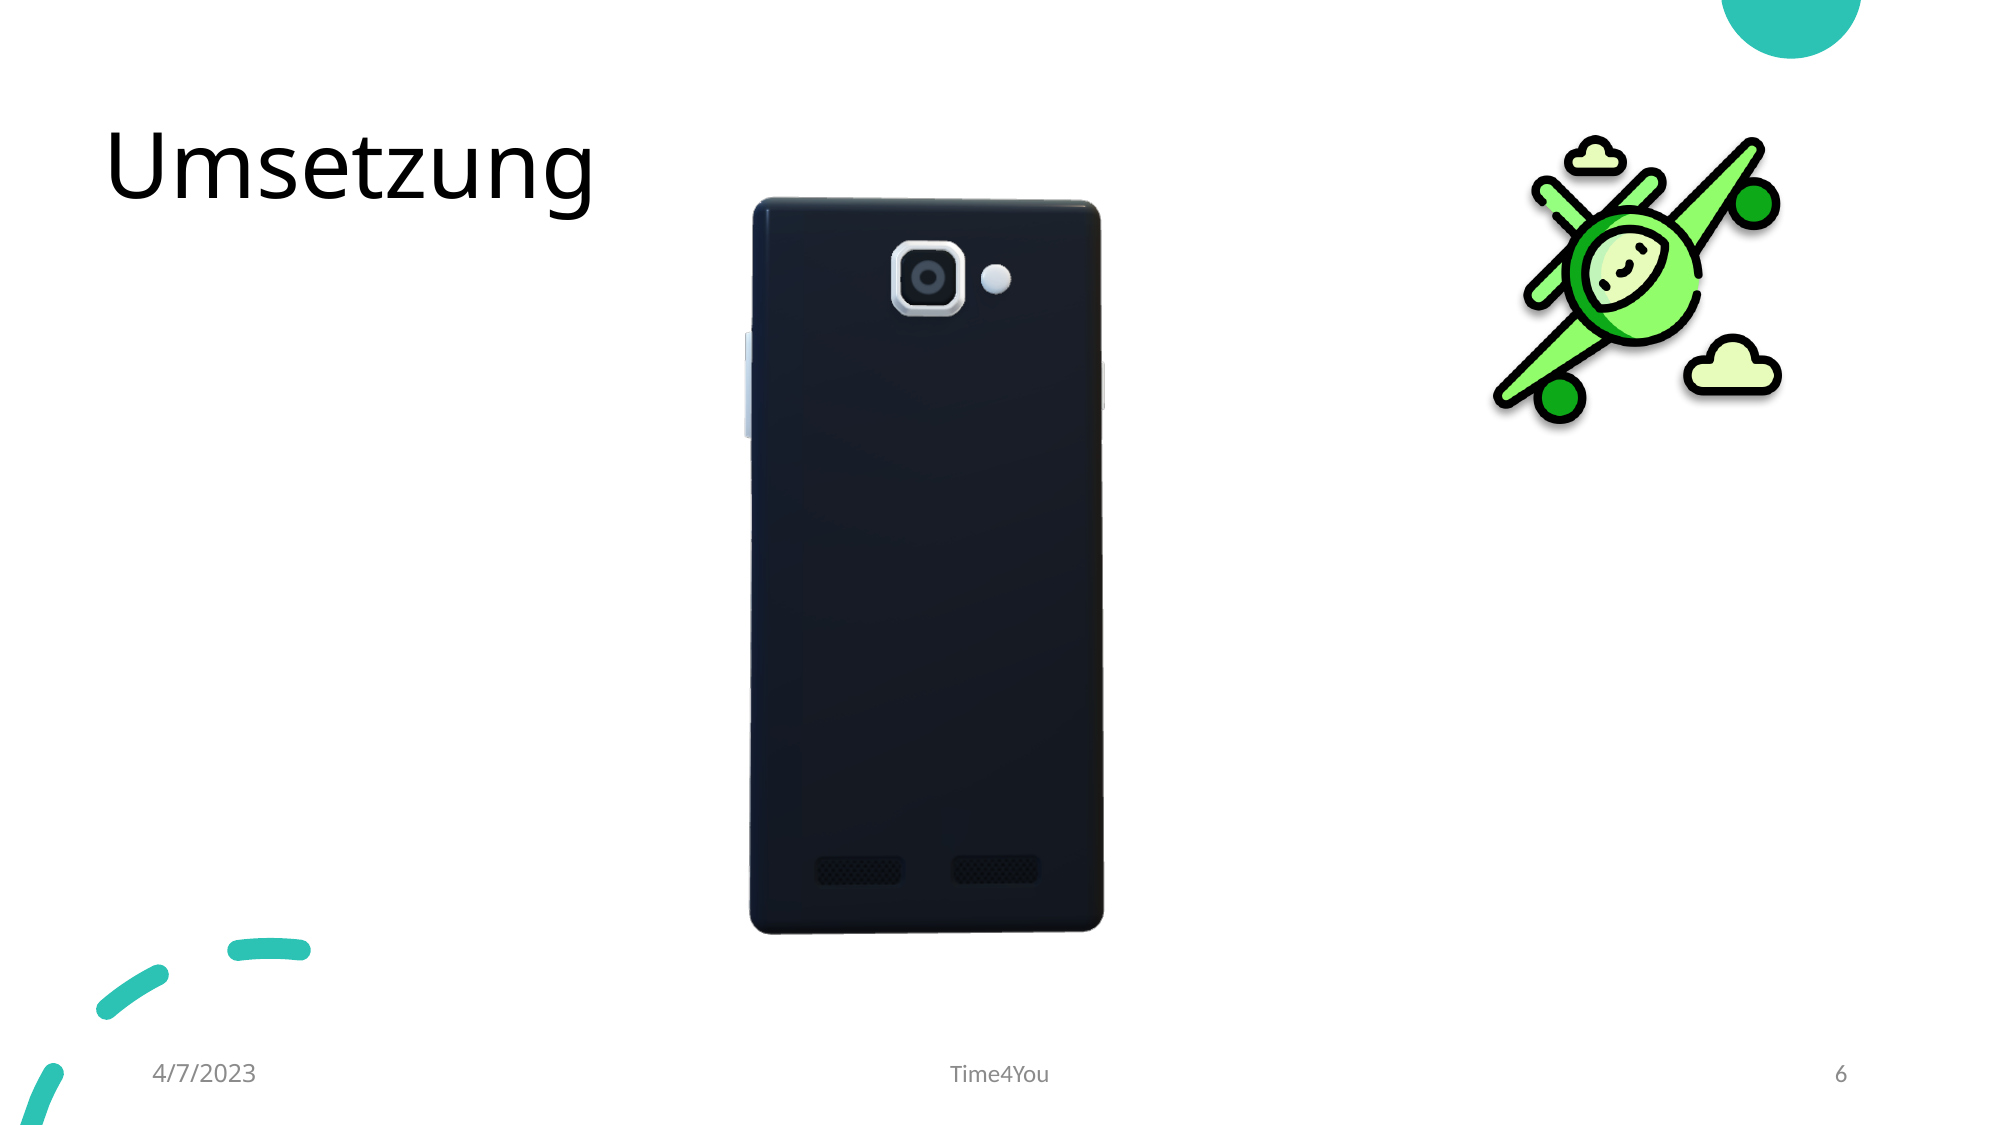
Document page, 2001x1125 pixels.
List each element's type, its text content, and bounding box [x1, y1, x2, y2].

slide_number 6 [1412, 1042, 1863, 1103]
footer Time4You [662, 1042, 1338, 1103]
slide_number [137, 1042, 588, 1103]
title Umsetzung [88, 59, 1042, 278]
picture [739, 184, 1112, 941]
picture [1493, 135, 1782, 424]
